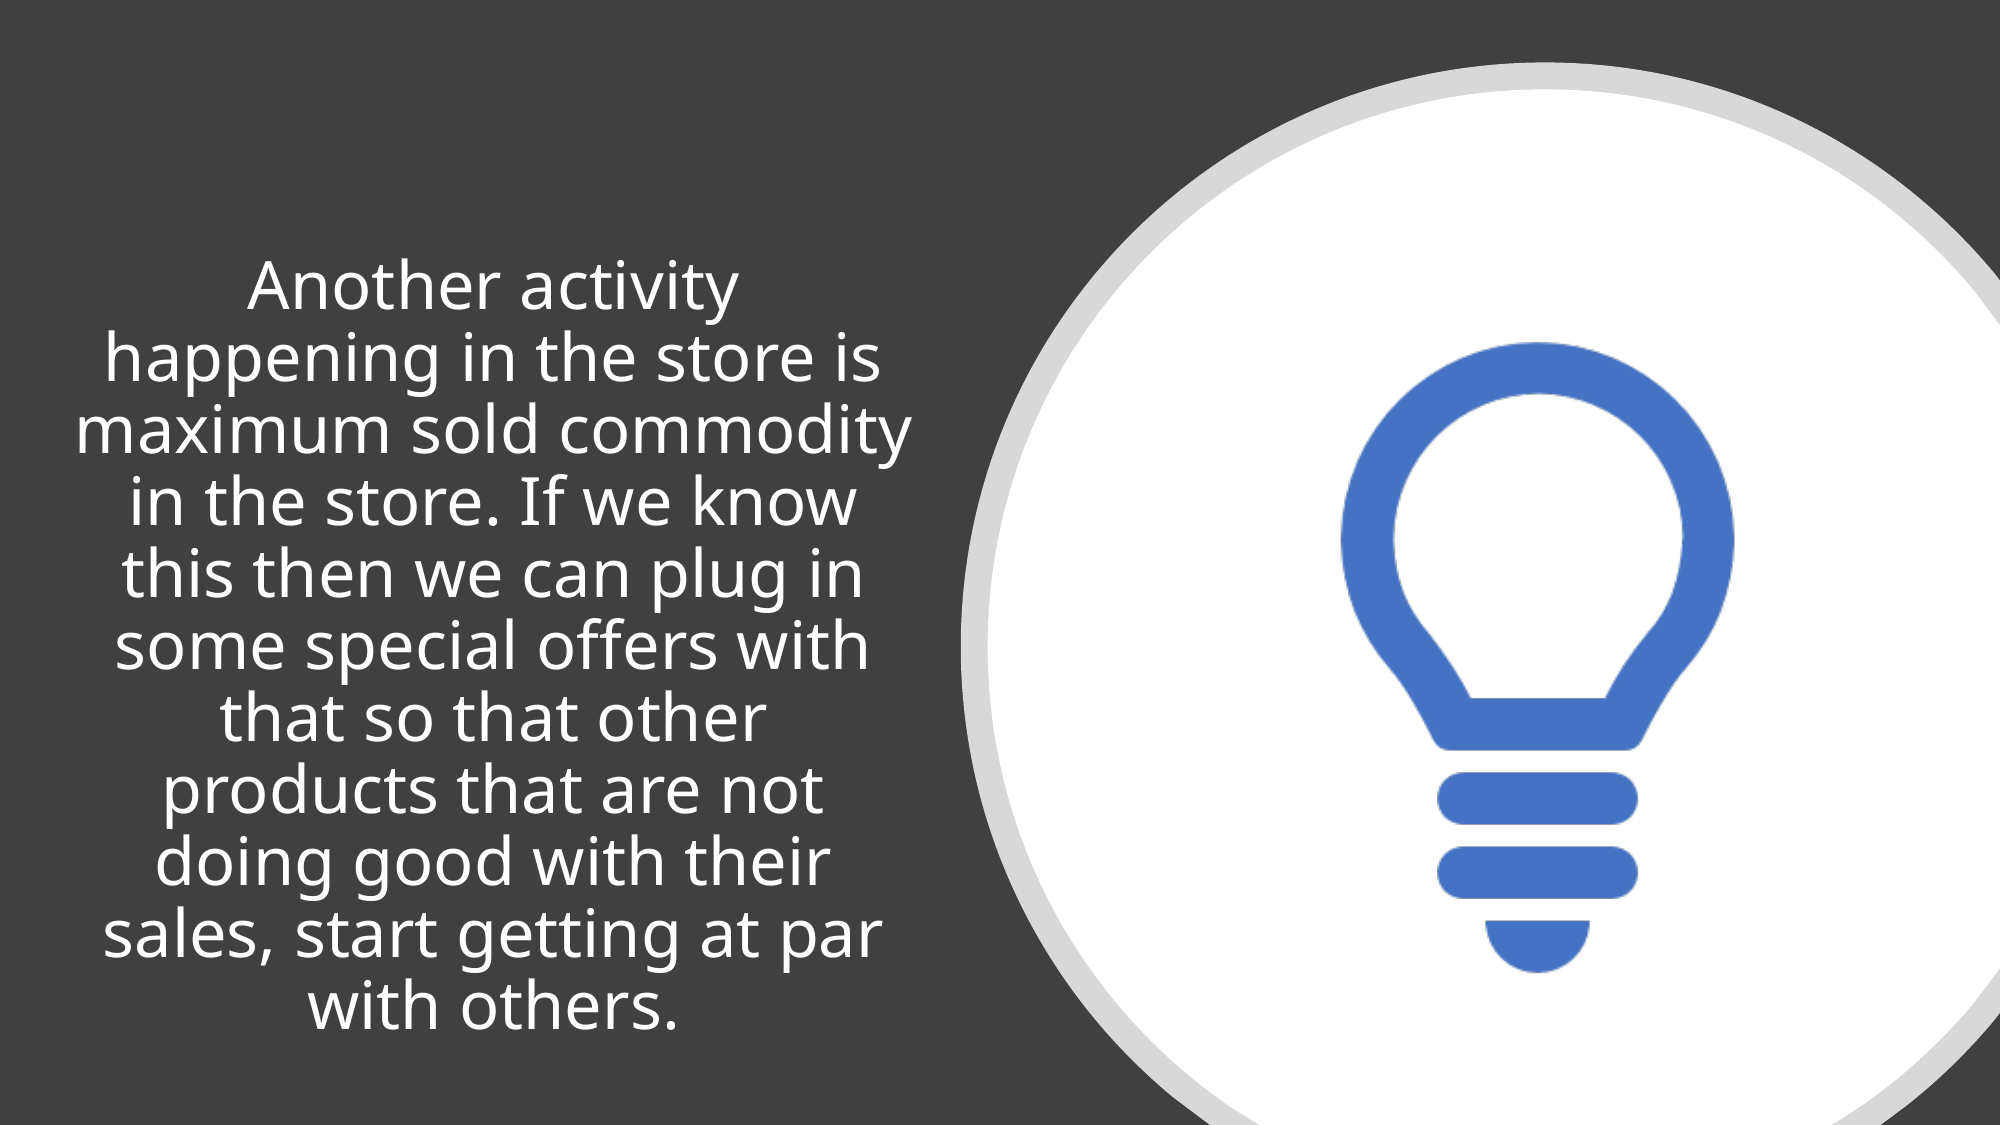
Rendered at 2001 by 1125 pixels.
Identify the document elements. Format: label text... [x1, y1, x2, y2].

title Another activity happening in the store is maximum sold commodity in the store. If we know this then we can plug in some special offers with that so that other products that are not doing good with their sales, start getting at par with others. [59, 244, 929, 780]
picture [1182, 302, 1894, 1014]
text_box [986, 88, 2000, 1125]
text_box [0, 0, 2000, 1125]
text_box [959, 61, 2000, 1125]
